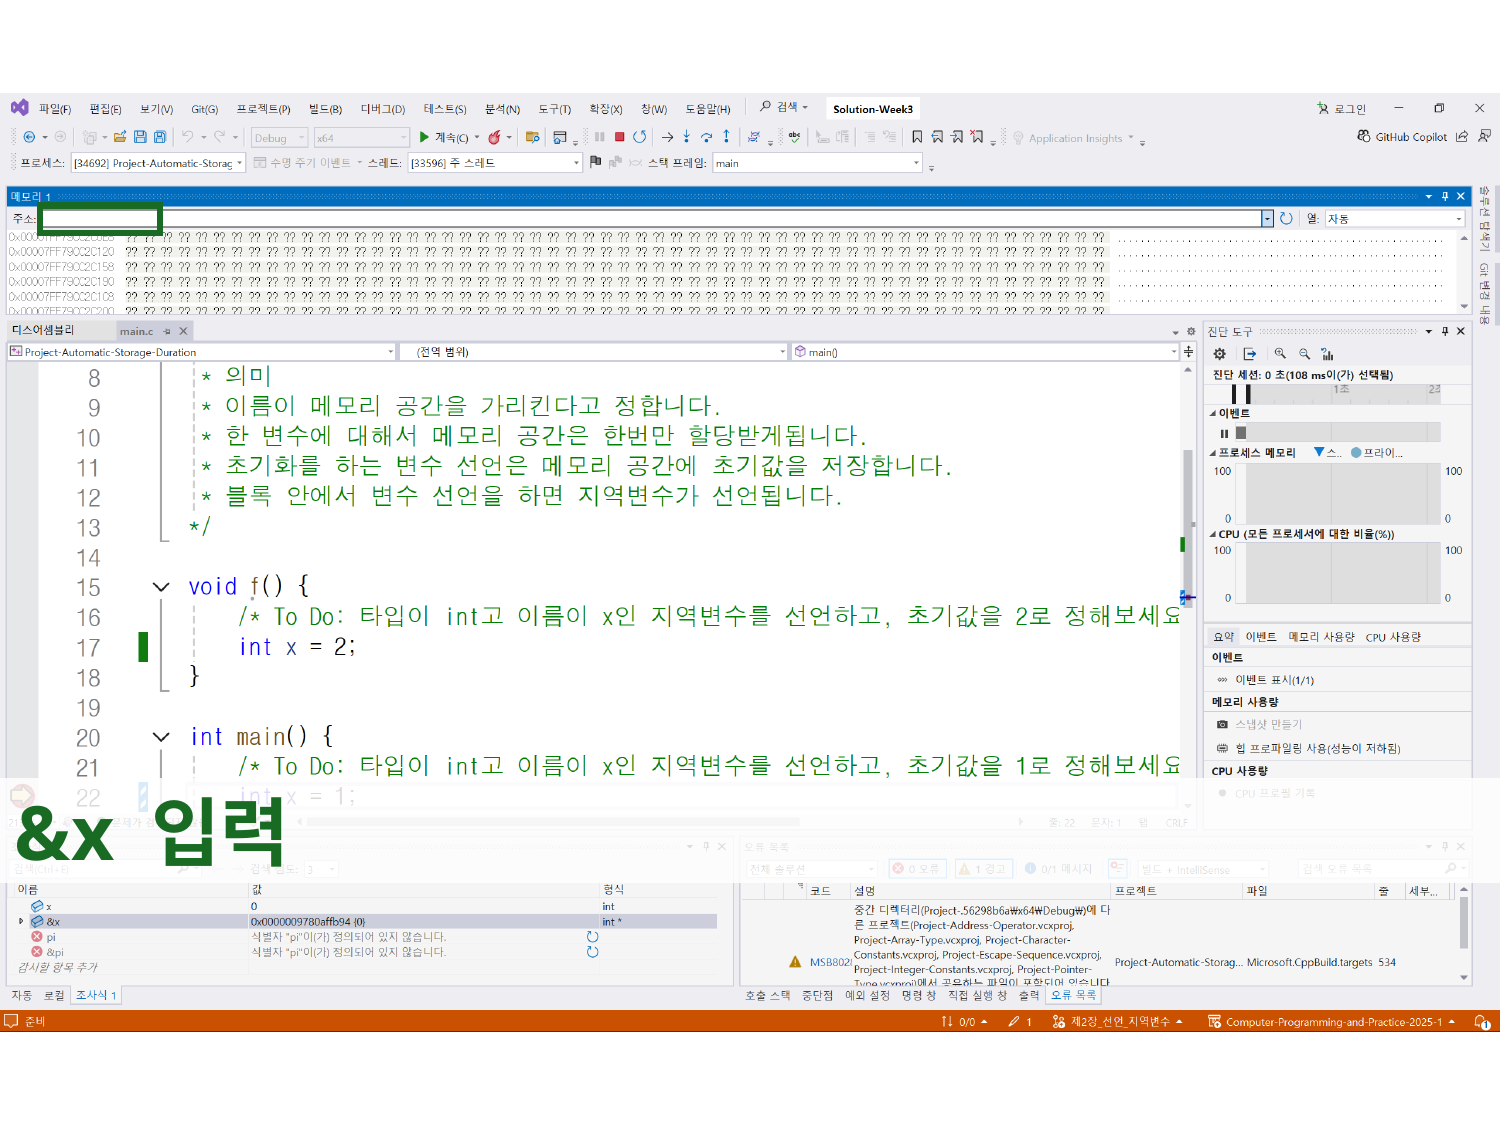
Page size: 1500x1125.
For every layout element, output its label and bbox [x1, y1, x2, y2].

picture [0, 93, 1500, 1032]
